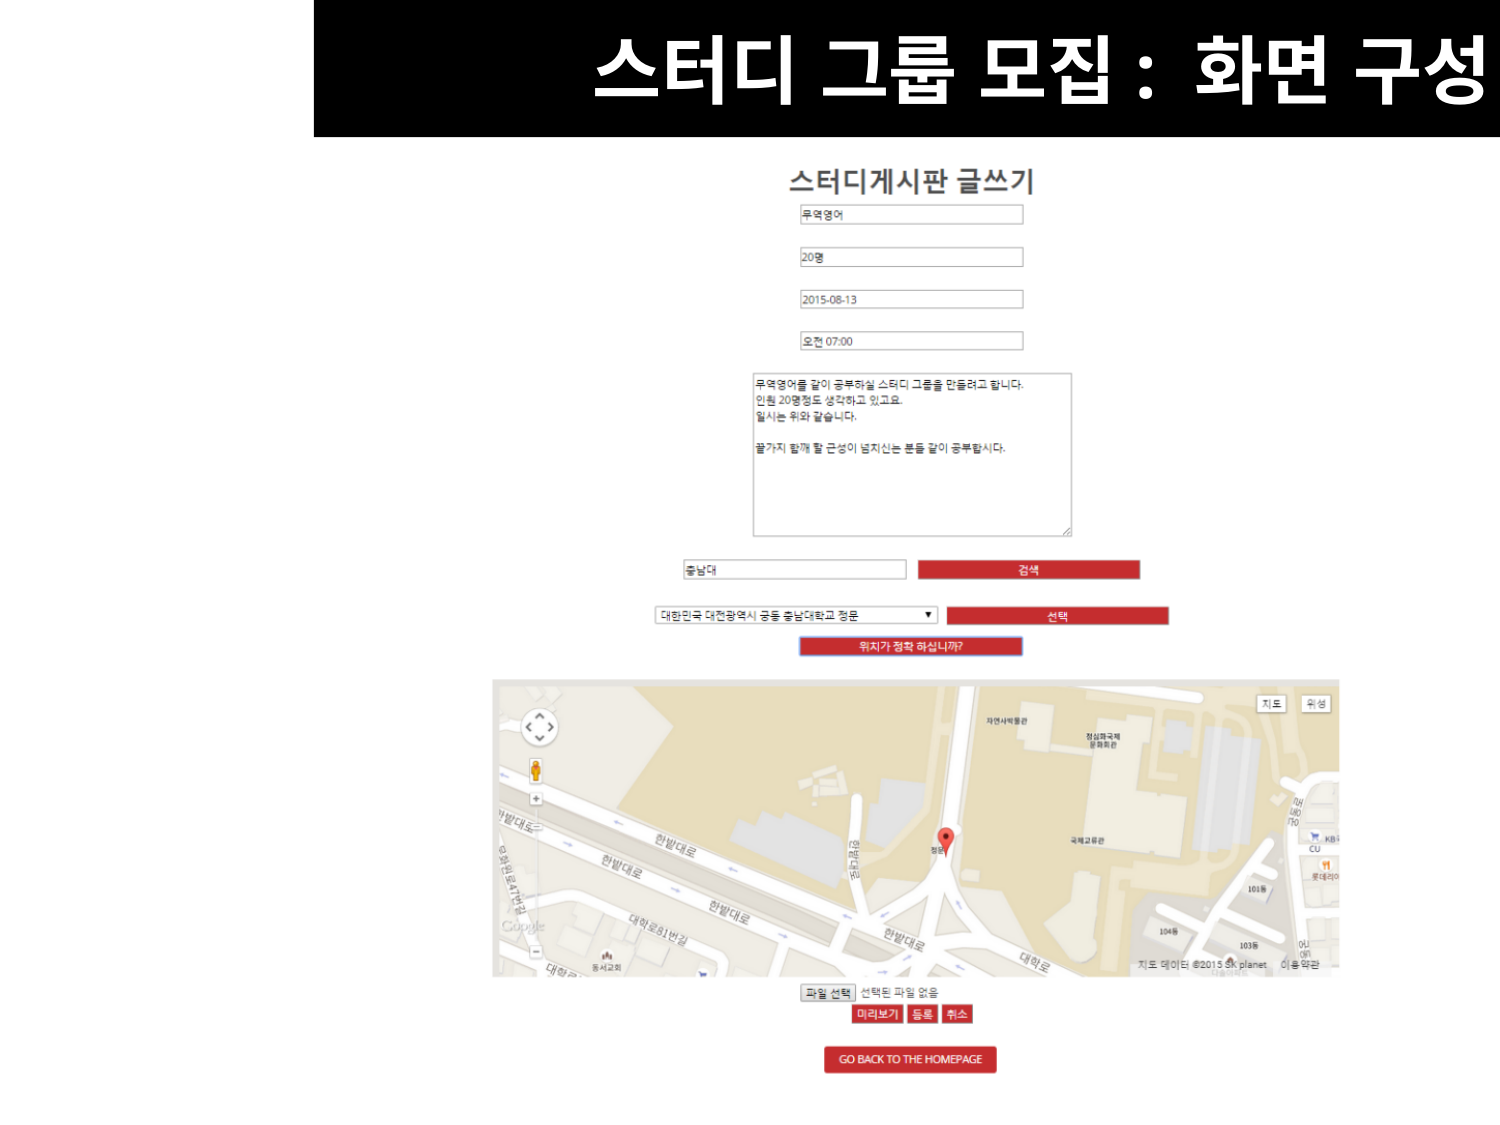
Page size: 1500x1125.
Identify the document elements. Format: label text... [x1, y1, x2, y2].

text_box 스터디 그룹 모집: 화면 구성 [312, 0, 1500, 139]
picture [342, 148, 1483, 1084]
